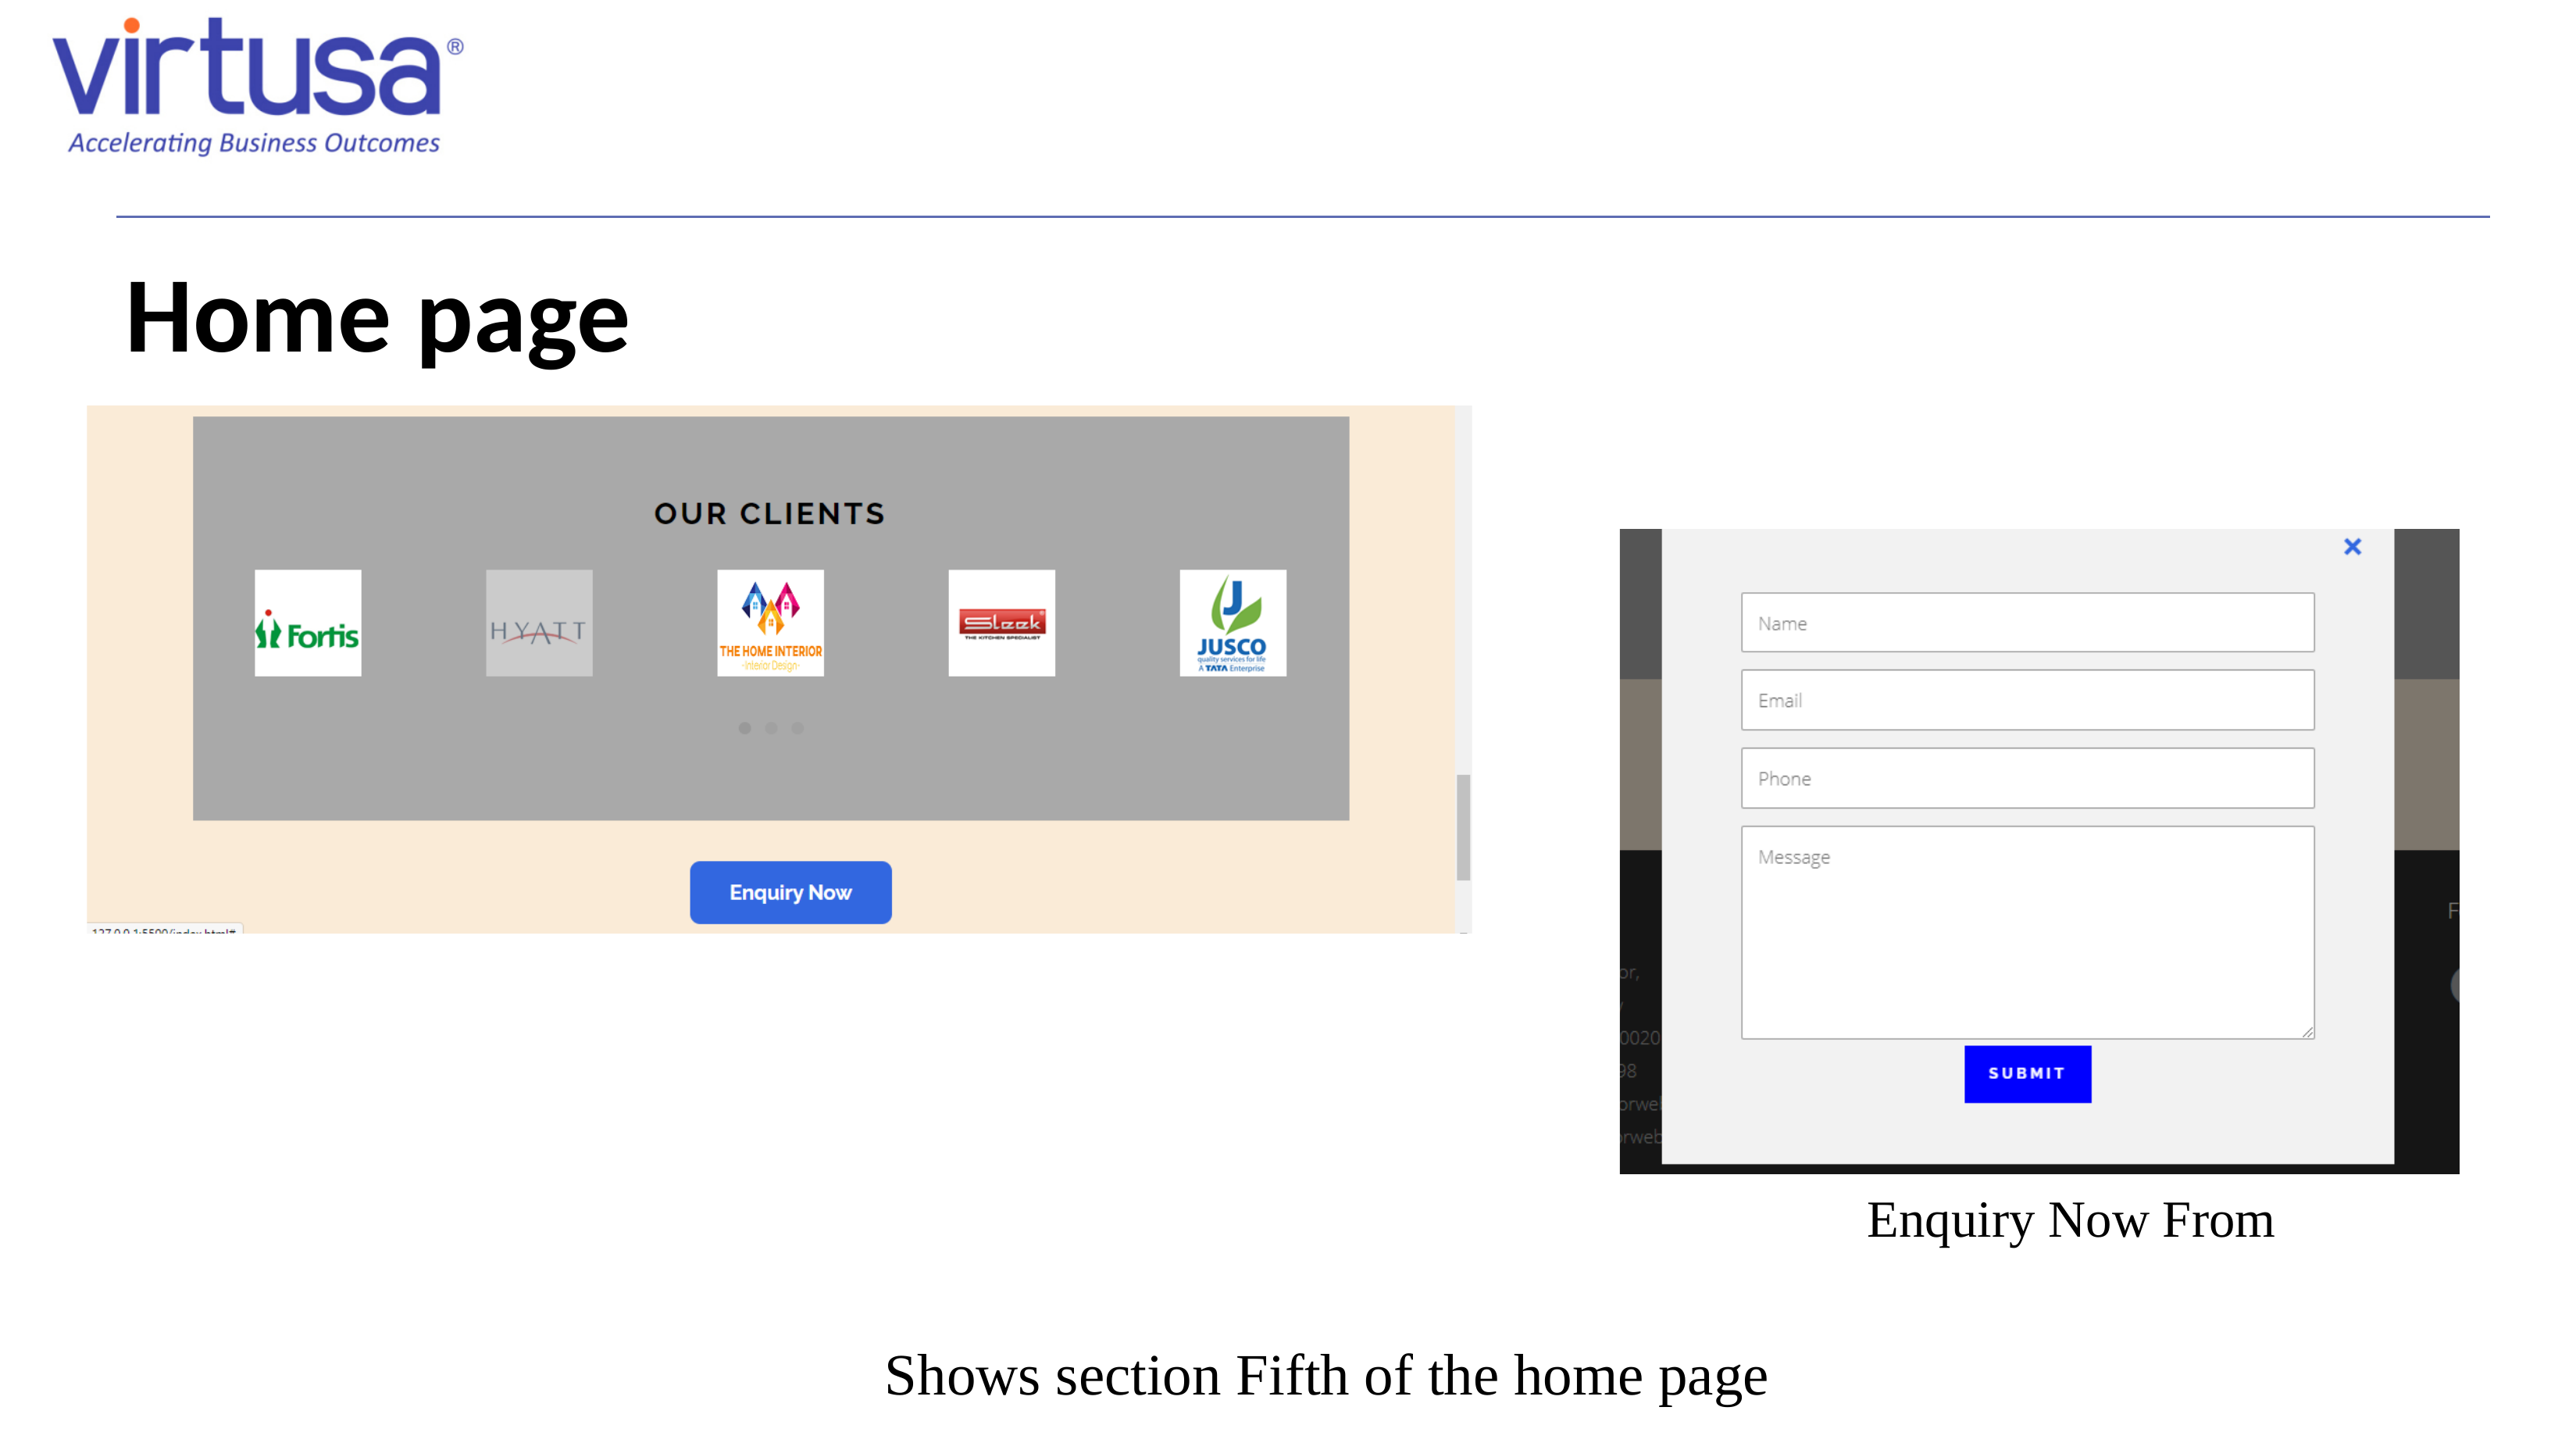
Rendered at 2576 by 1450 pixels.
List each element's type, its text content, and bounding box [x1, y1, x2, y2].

text_box Enquiry Now From [1855, 1180, 2289, 1253]
picture [28, 0, 478, 197]
picture [87, 405, 1472, 934]
text_box Shows section Fifth of the home page [873, 1330, 1782, 1412]
picture [1619, 529, 2460, 1174]
text_box Home page [113, 238, 683, 379]
